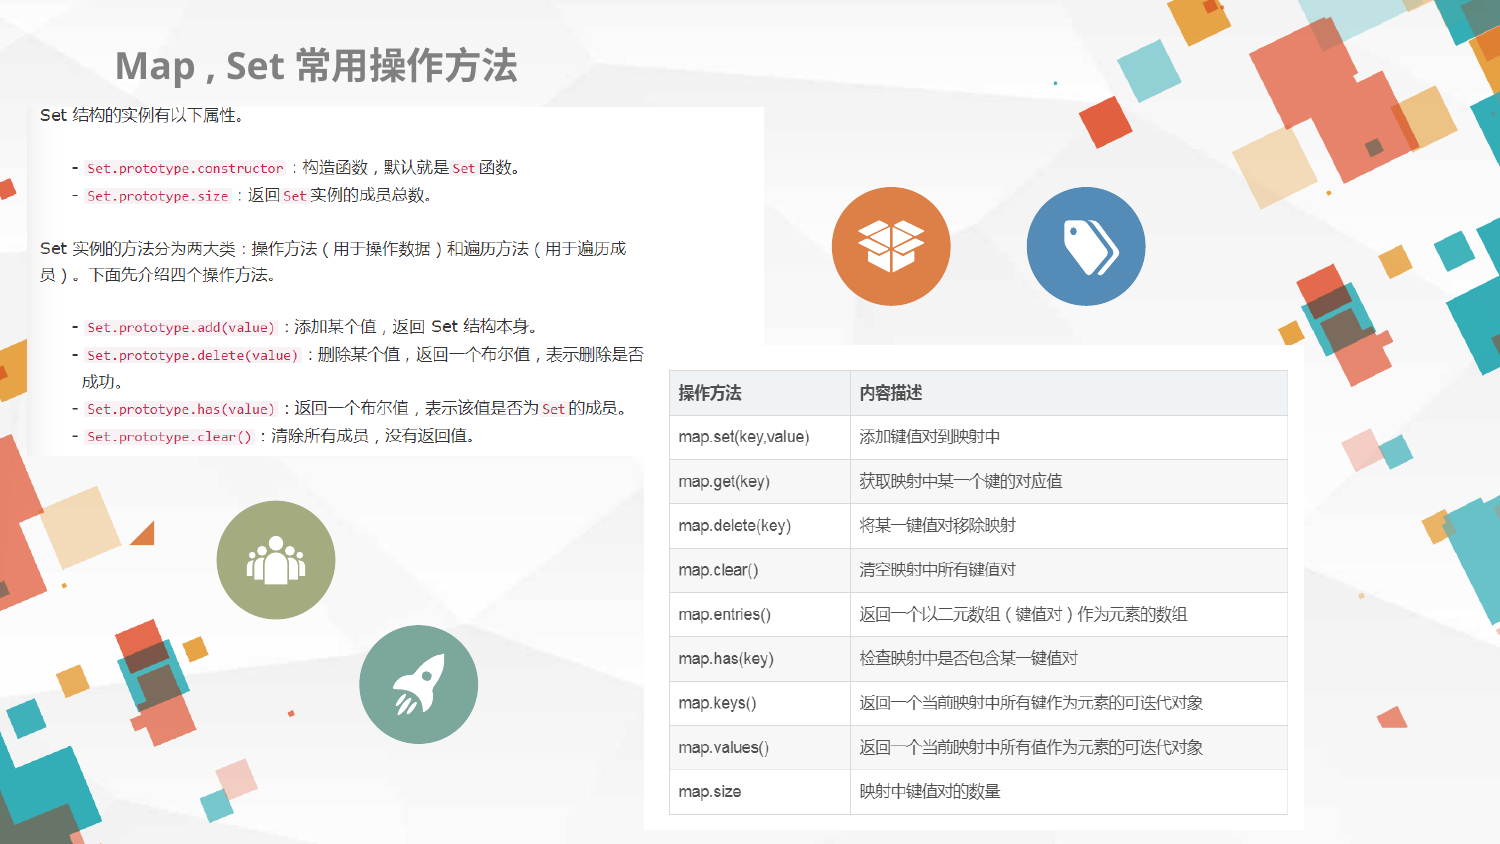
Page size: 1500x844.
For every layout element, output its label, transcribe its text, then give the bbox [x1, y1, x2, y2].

picture [0, 0, 1500, 844]
text_box Map , Set常用操作方法 [114, 33, 838, 96]
text_box [858, 222, 874, 265]
text_box [829, 187, 874, 306]
